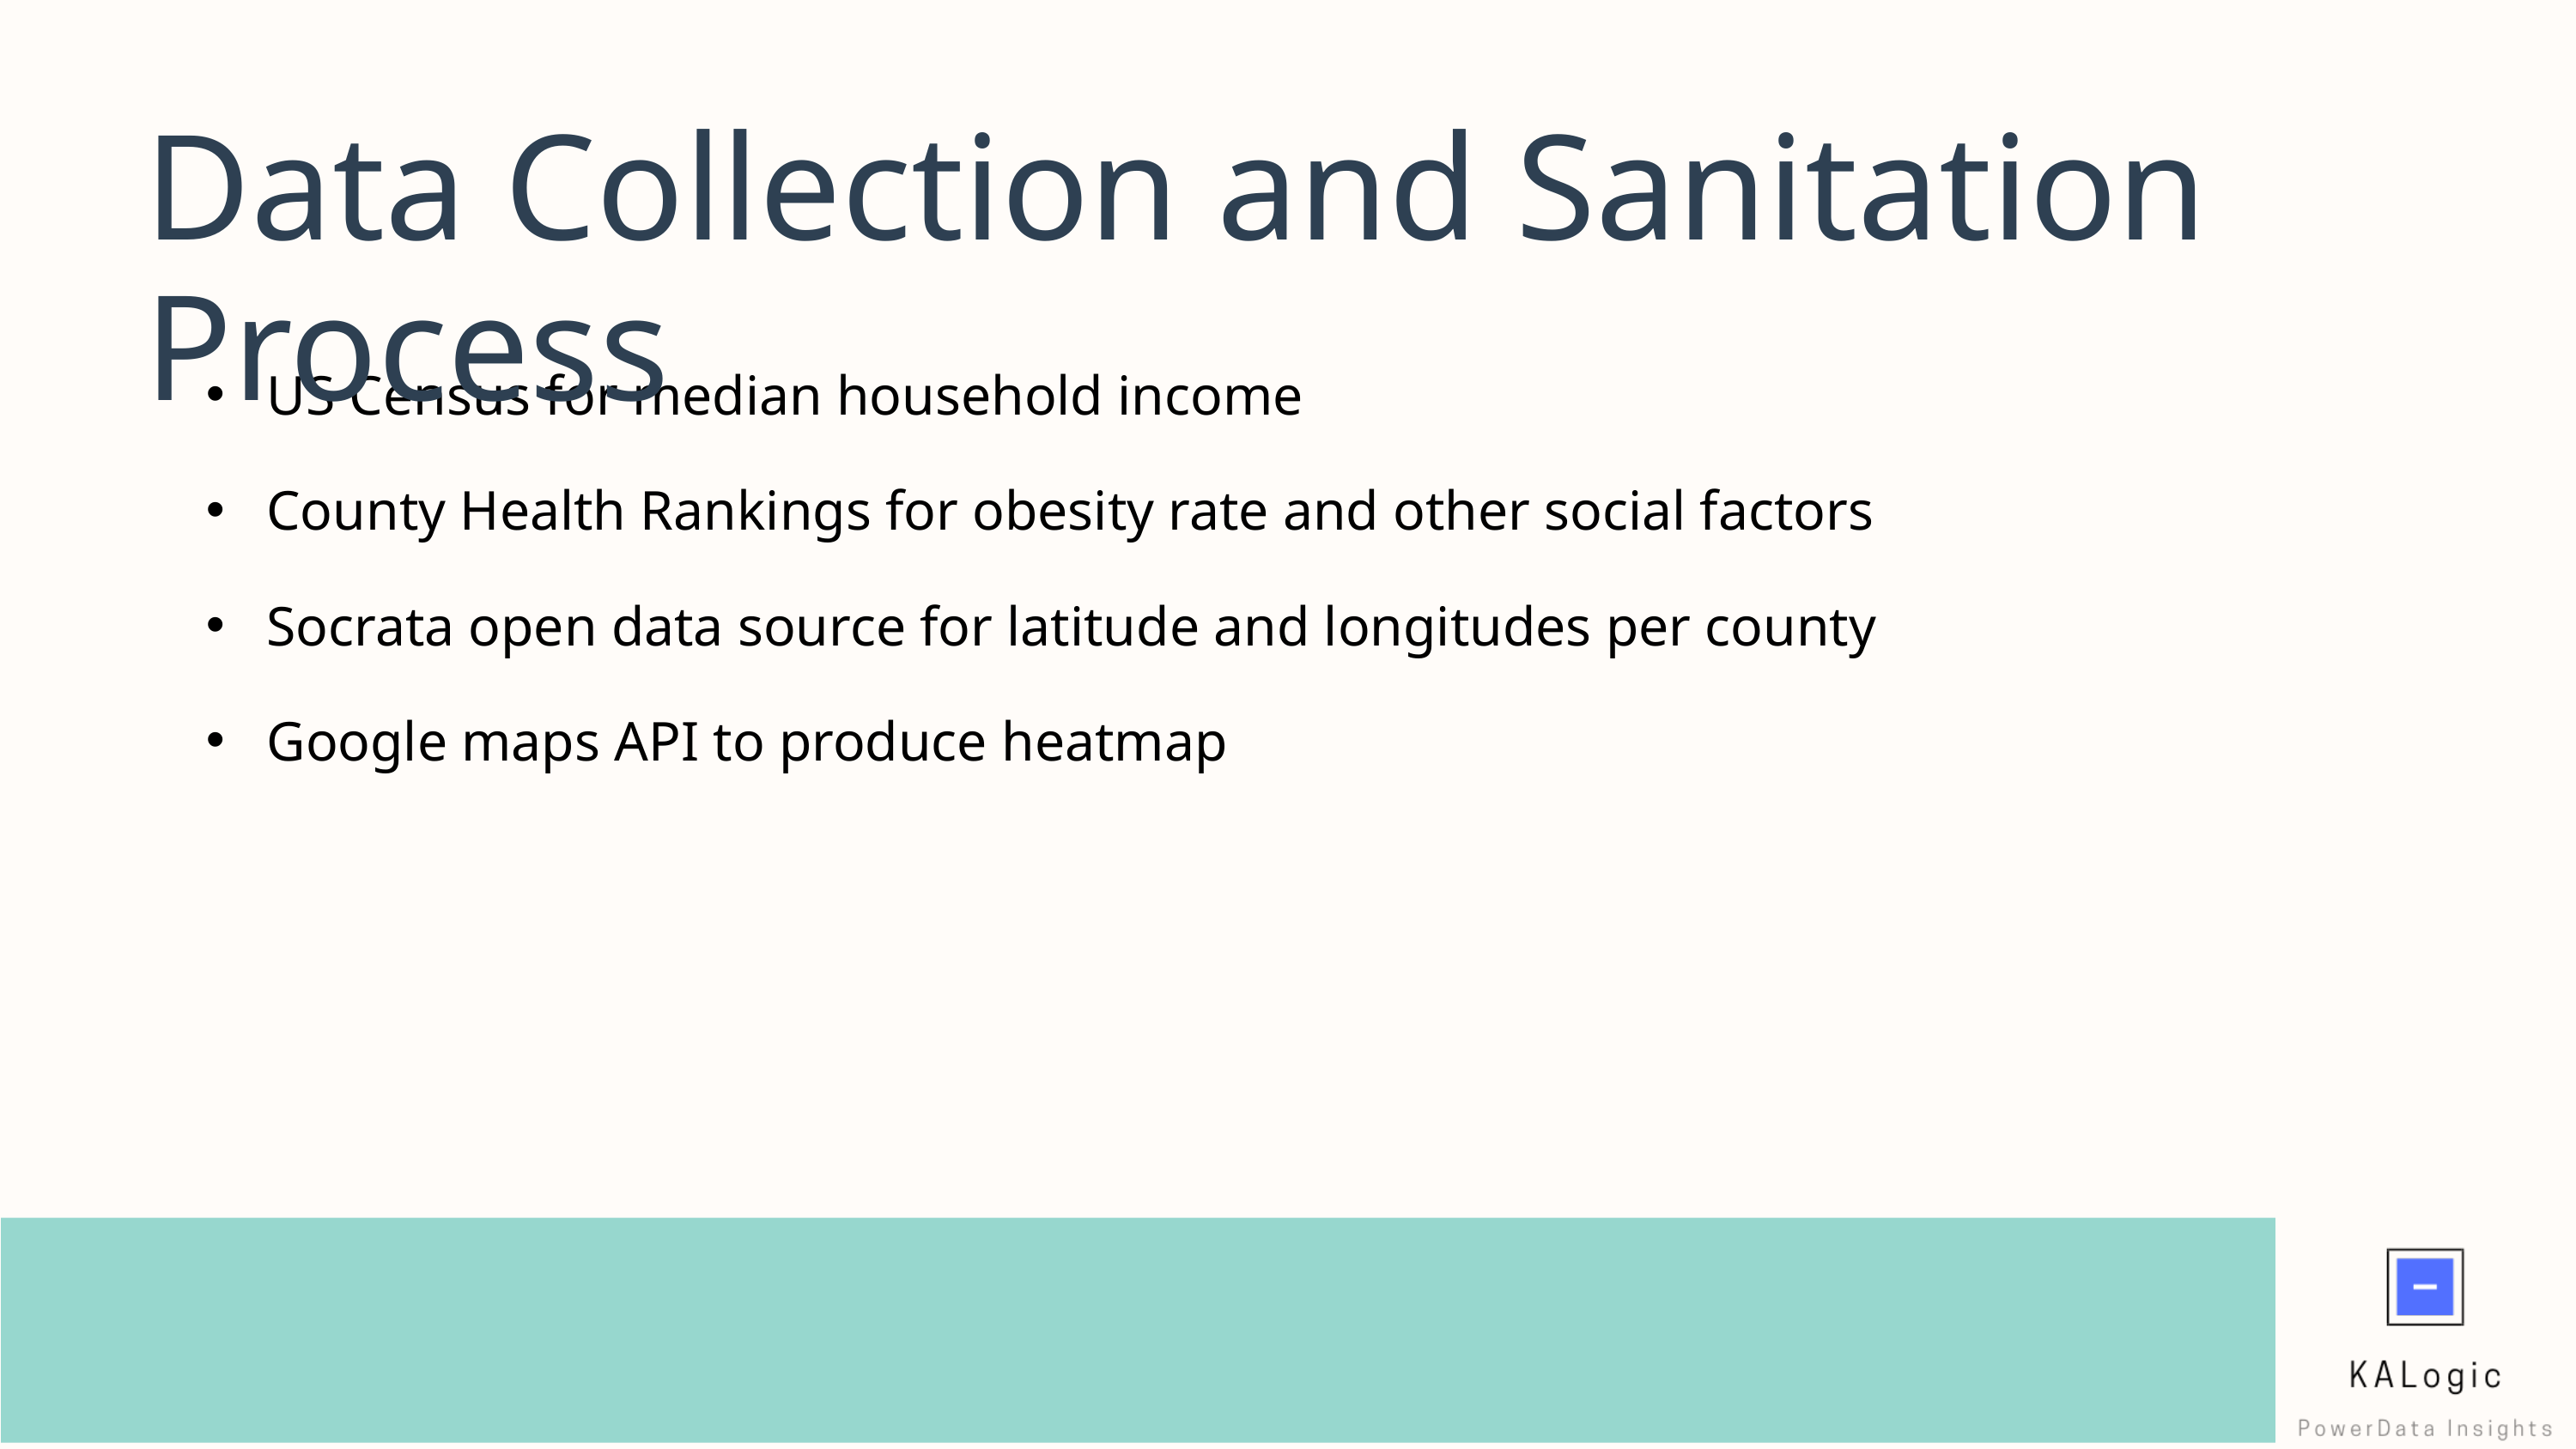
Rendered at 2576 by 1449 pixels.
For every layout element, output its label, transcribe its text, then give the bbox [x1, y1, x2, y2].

text_box [1, 1217, 2131, 1443]
picture [2136, 1067, 2576, 1449]
text_box US Census for median household income County Health Rankings for obesity rate and other social factors Socrata open data source for latitude and longitudes per county Google maps API to produce heatmap [144, 443, 2361, 772]
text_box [144, 109, 2555, 435]
